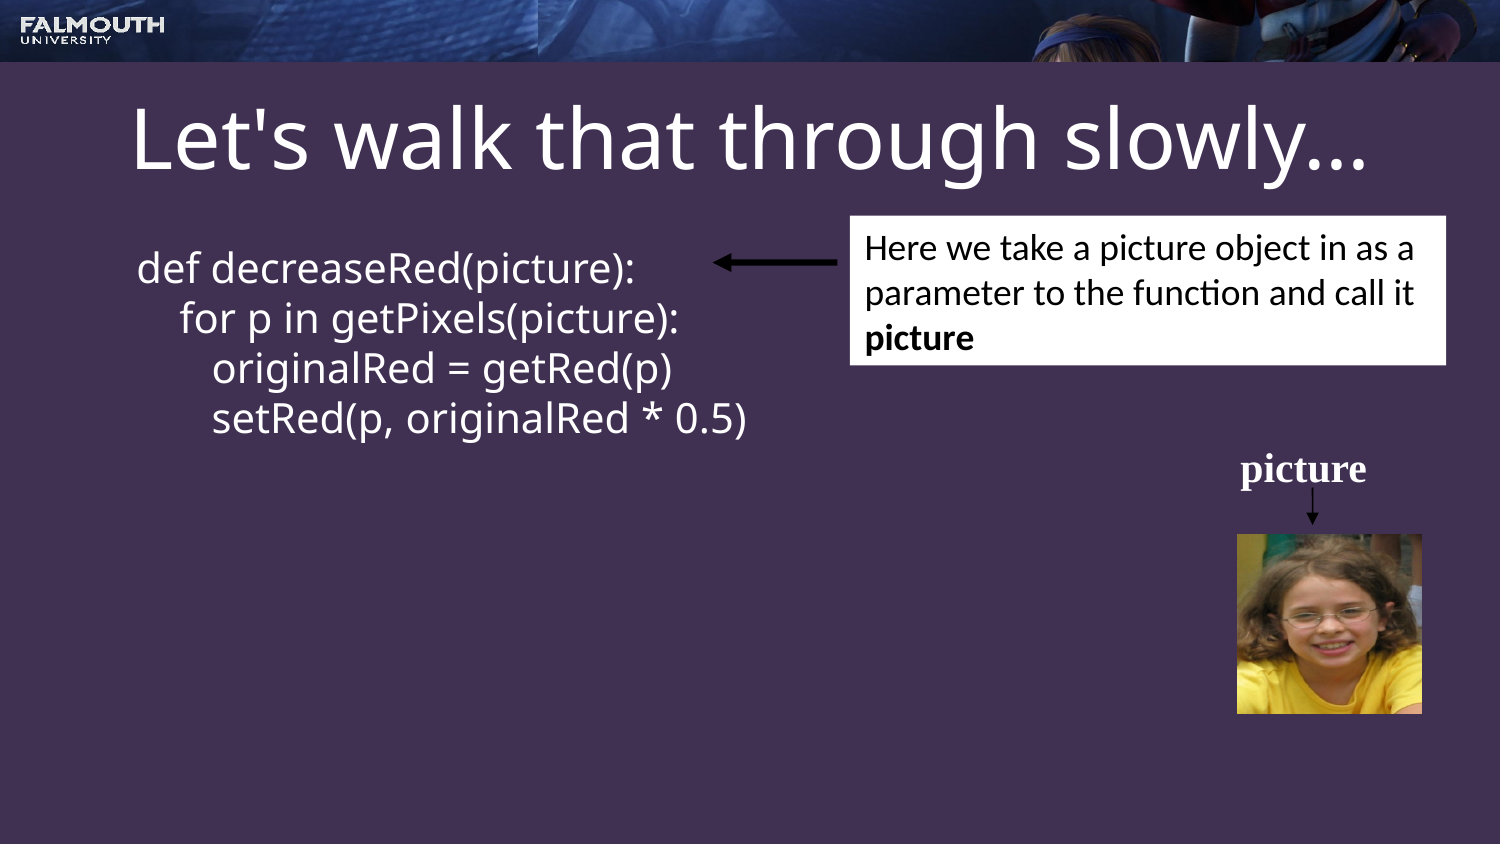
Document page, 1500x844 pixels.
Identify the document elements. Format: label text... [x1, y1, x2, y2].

title Let's walk that through slowly… [75, 65, 1425, 207]
text_box picture [1225, 432, 1383, 498]
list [1237, 534, 1422, 714]
picture [0, 0, 1500, 62]
text_box def decreaseRed(picture): for p in getPixels(picture): originalRed = getRed(p) setRed(p, originalRed * 0.5) [121, 234, 762, 450]
text_box [1306, 487, 1319, 526]
text_box Here we take a picture object in as a parameter to the function and call it picture [849, 215, 1447, 366]
